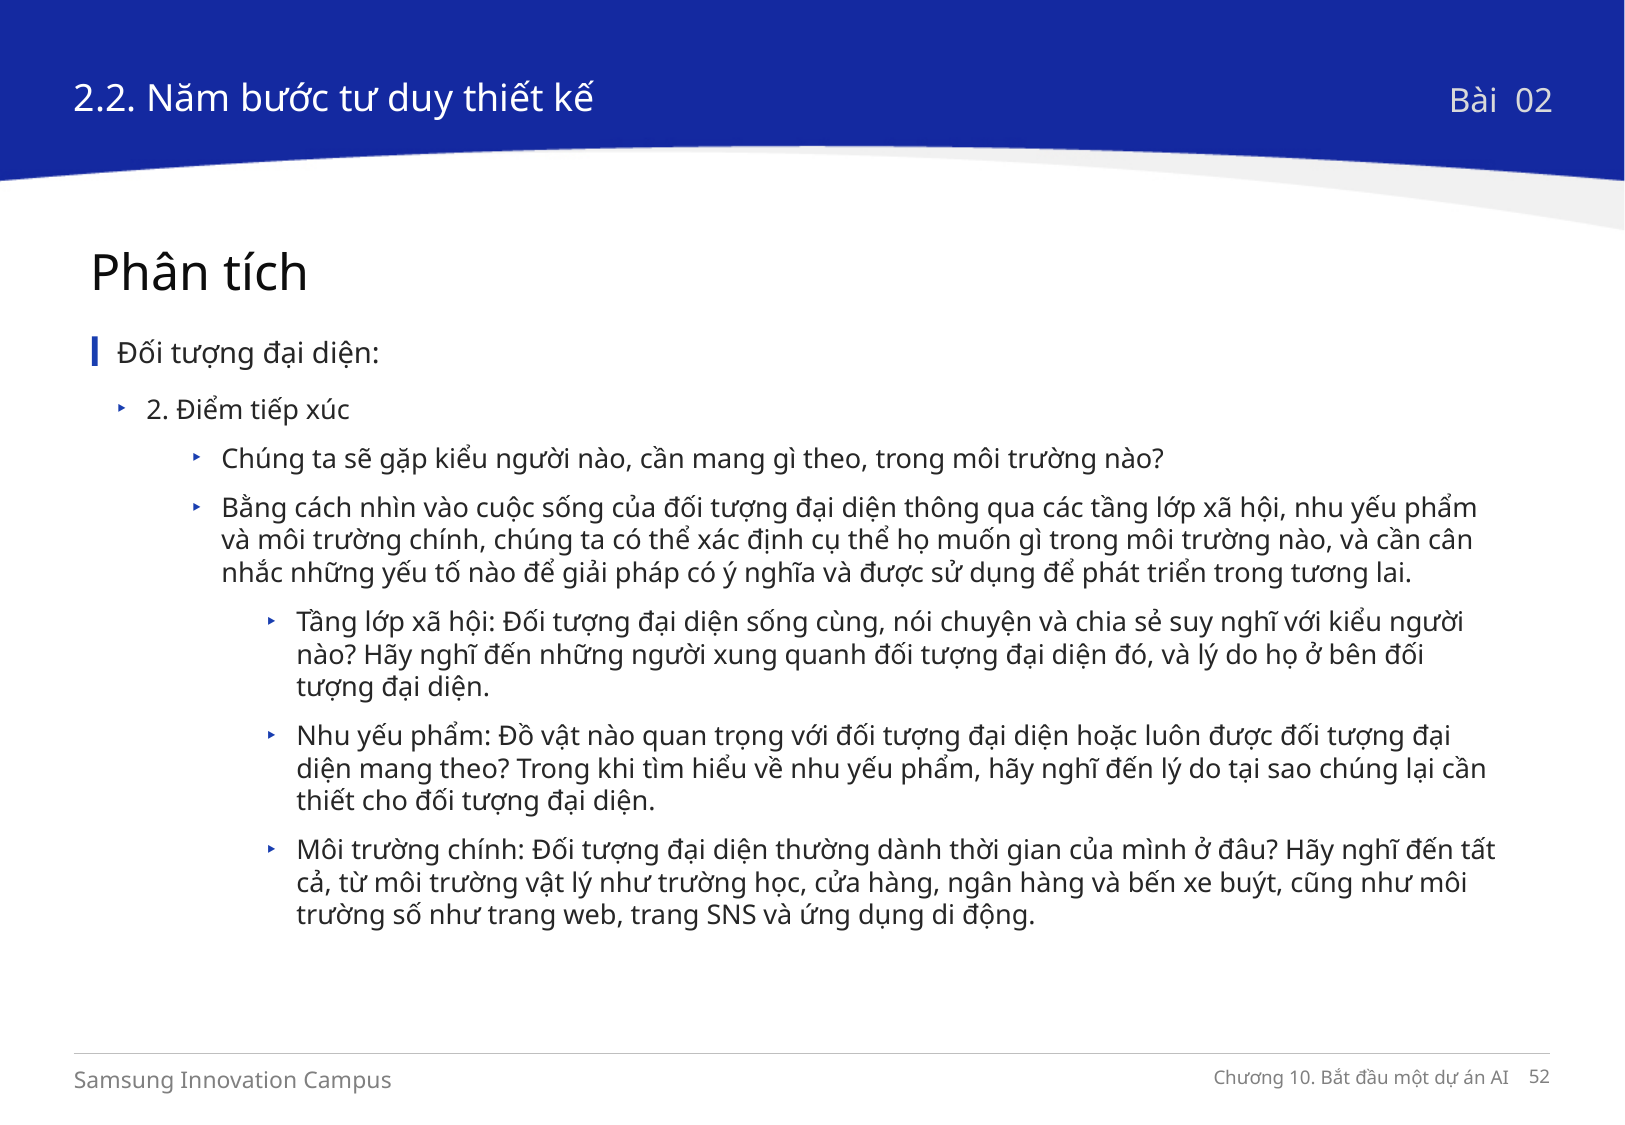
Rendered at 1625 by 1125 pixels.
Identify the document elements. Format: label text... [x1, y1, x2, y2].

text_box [73, 73, 1554, 120]
text_box 2. Điểm tiếp xúc Chúng ta sẽ gặp kiểu người nào, cần mang gì theo, trong môi trường nào? Bằng cách nhìn vào cuộc sống của đối tượng đại diện thông qua các tầng lớp xã hội, nhu yếu phẩm và môi trường chính, chúng ta có thể xác định cụ thể họ muốn gì trong môi trường nào, và cần cân nhắc những yếu tố nào để giải pháp có ý nghĩa và được sử dụng để phát triển trong tương lai. Tầng lớp xã hội: Đối tượng đại diện sống cùng, nói chuyện và chia sẻ suy nghĩ với kiểu người nào? Hãy nghĩ đến những người xung quanh đối tượng đại diện đó, và lý do họ ở bên đối tượng đại diện. Nhu yếu phẩm: Đồ vật nào quan trọng với đối tượng đại diện hoặc luôn được đối tượng đại diện mang theo? Trong khi tìm hiểu về nhu yếu phẩm, hãy nghĩ đến lý do tại sao chúng lại cần thiết cho đối tượng đại diện. Môi trường chính: Đối tượng đại diện thường dành thời gian của mình ở đâu? Hãy nghĩ đến tất cả, từ môi trường vật lý như trường học, cửa hàng, ngân hàng và bến xe buýt, cũng như môi trường số như trang web, trang SNS và ứng dụng di động. [116, 379, 1533, 943]
picture [0, 0, 1625, 1125]
text_box Phân tích [89, 240, 1534, 302]
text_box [91, 334, 1533, 370]
